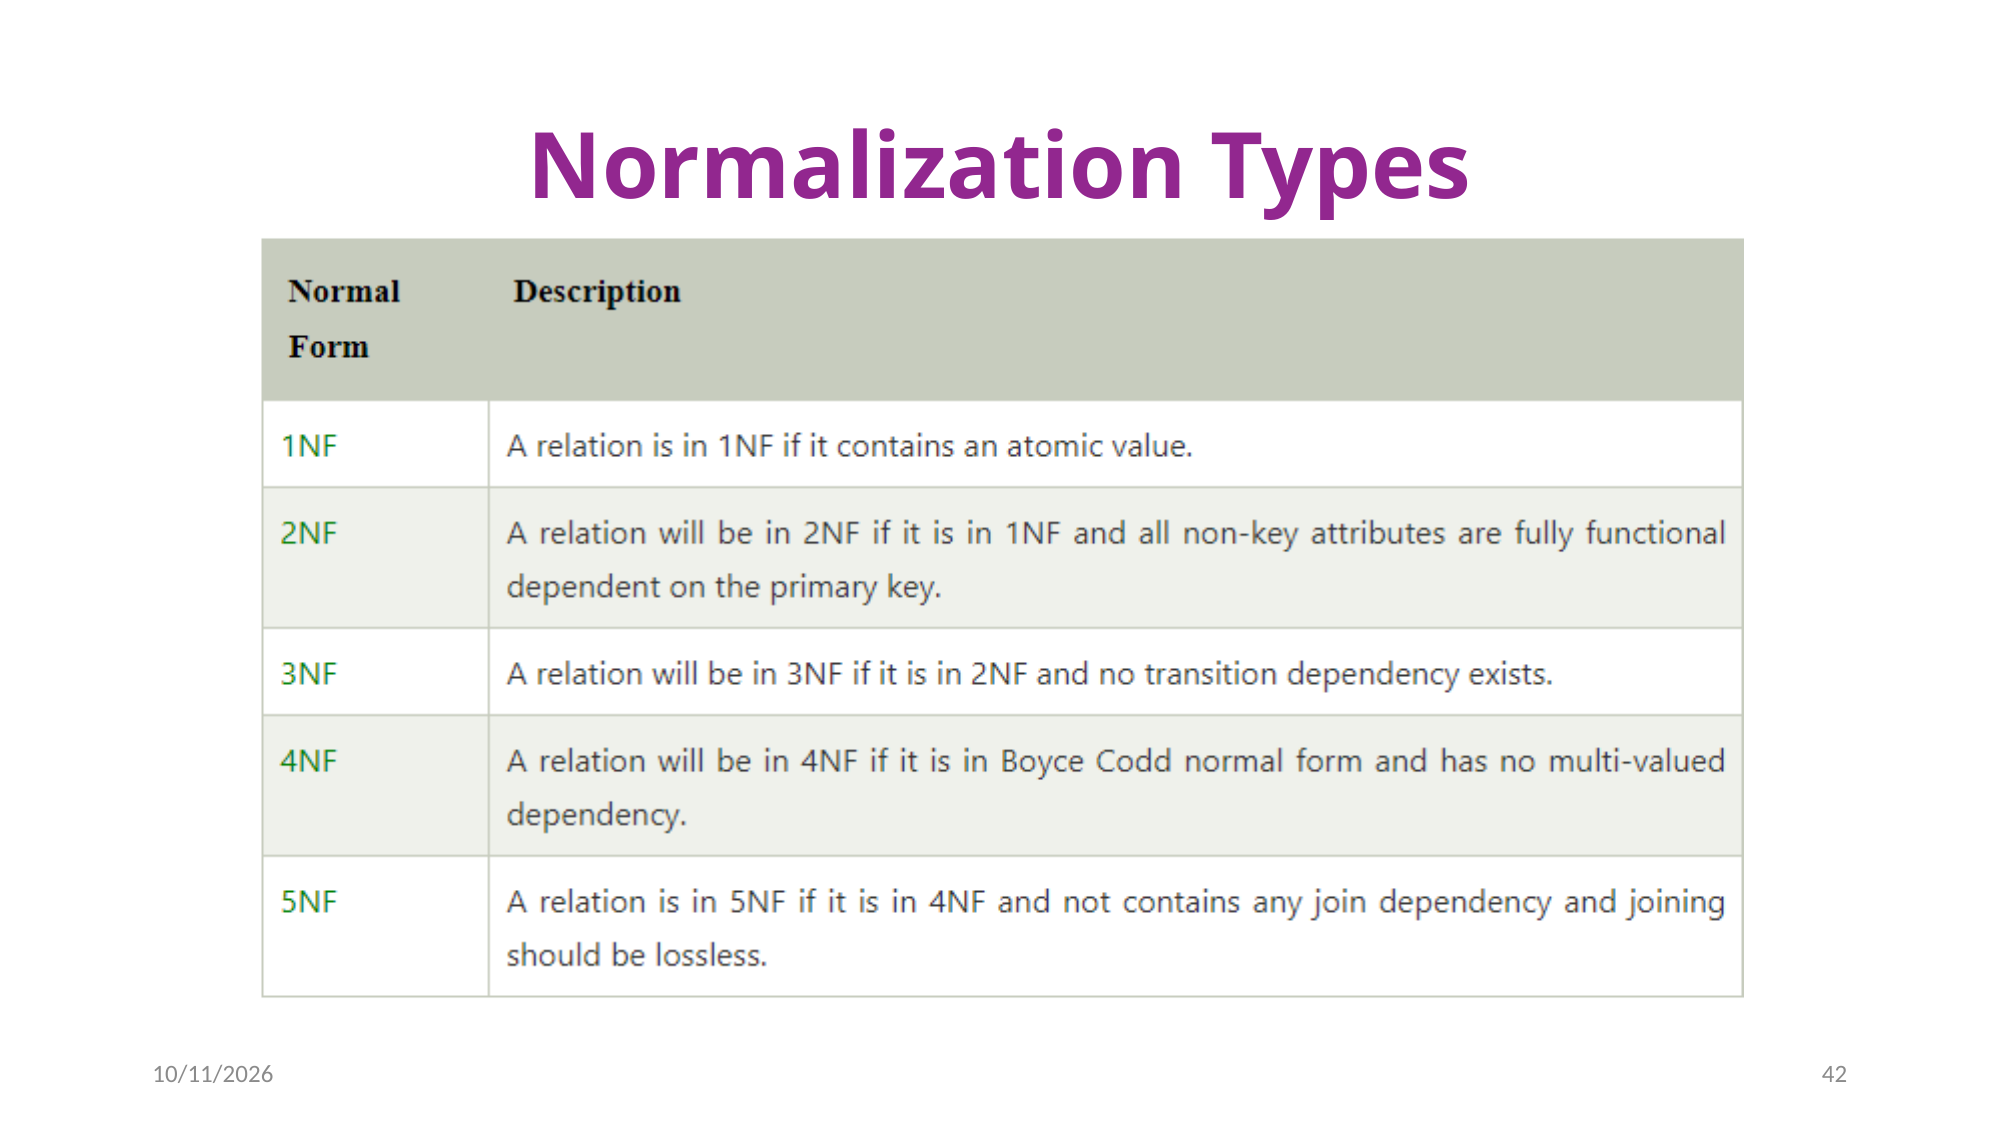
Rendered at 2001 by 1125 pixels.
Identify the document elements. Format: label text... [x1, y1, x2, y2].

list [256, 233, 1744, 1003]
slide_number 42 [1412, 1042, 1863, 1103]
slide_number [137, 1042, 588, 1103]
title Normalization Types [137, 59, 1863, 278]
